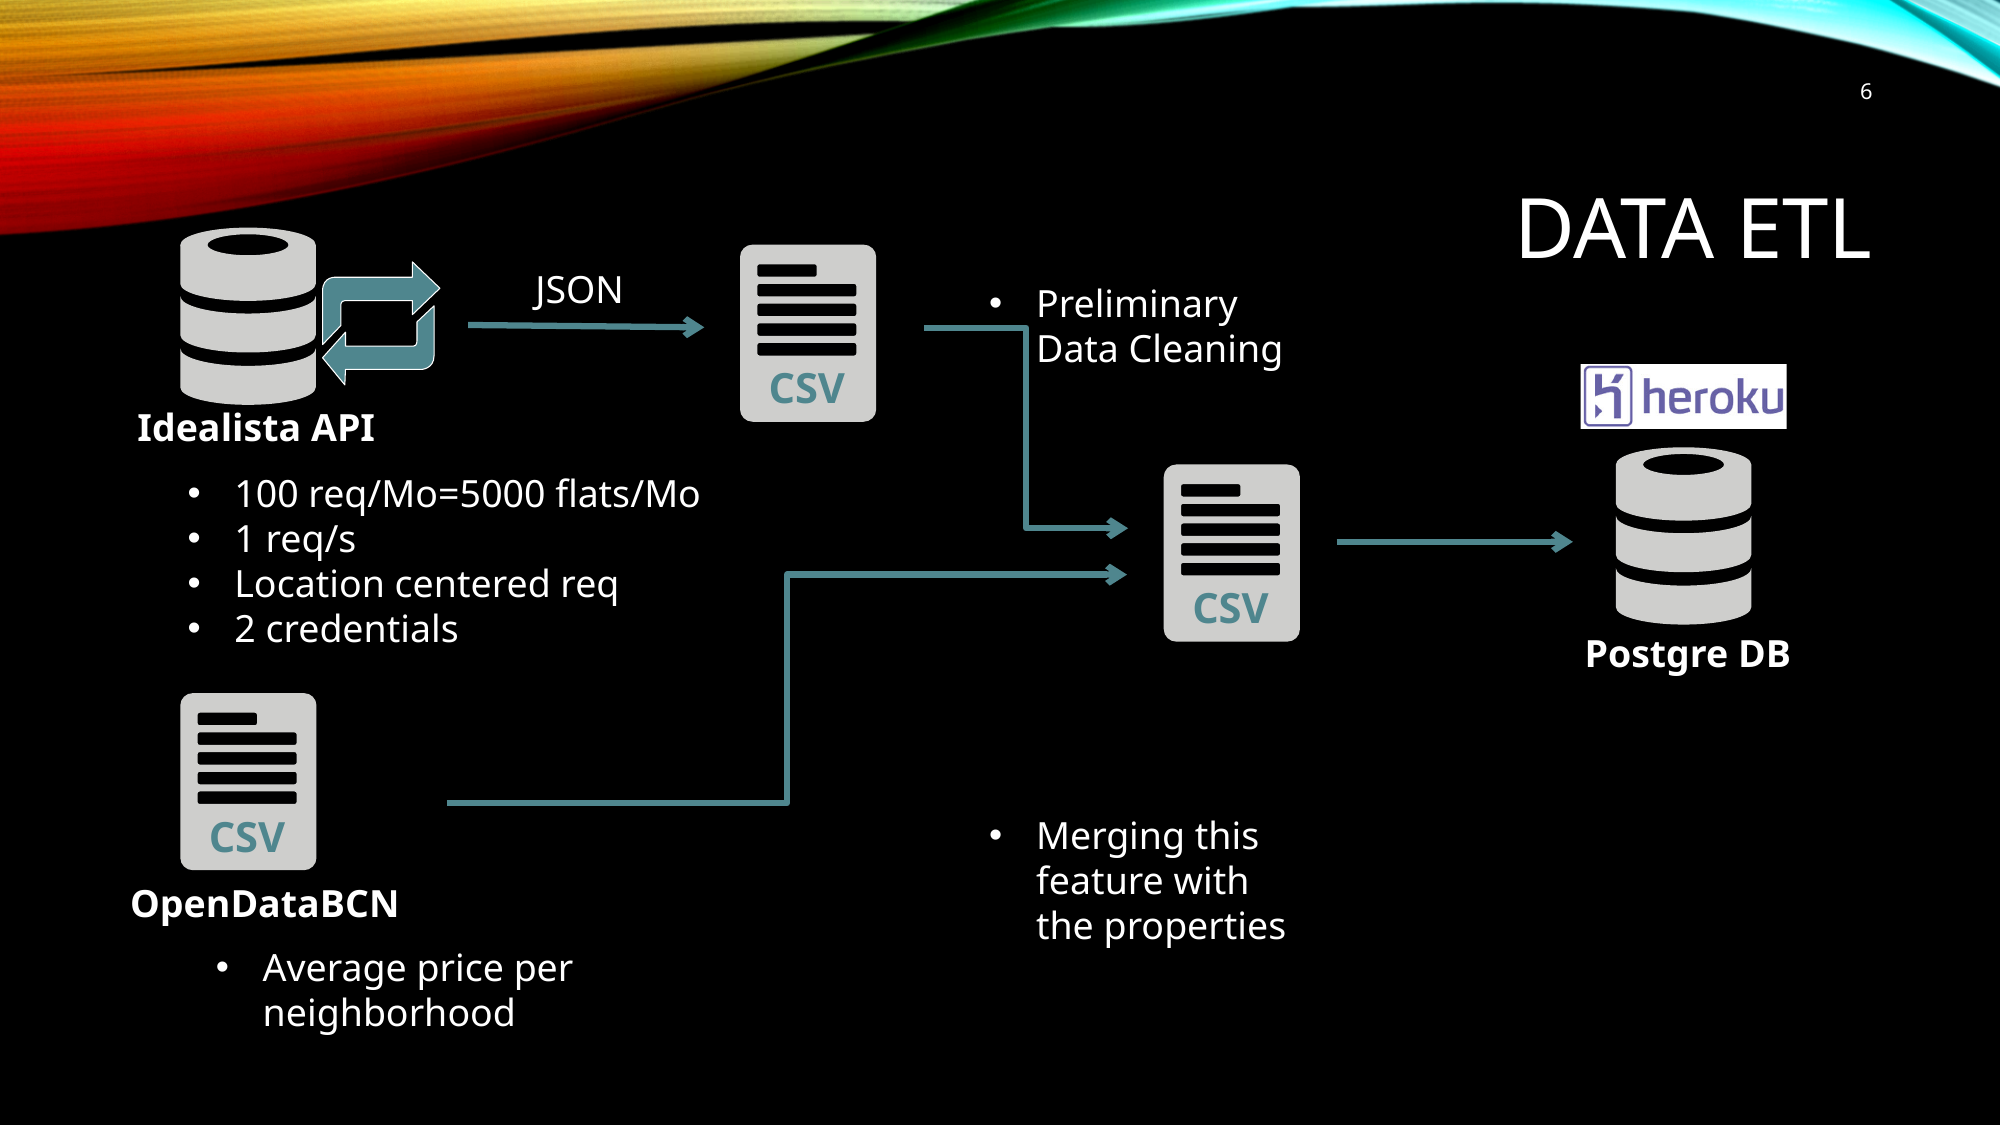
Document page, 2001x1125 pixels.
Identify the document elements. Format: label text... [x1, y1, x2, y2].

picture [0, 0, 2000, 237]
title Data ETL [474, 125, 1888, 338]
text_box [1615, 447, 1752, 625]
text_box Average price per neighborhood [201, 936, 651, 1042]
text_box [923, 327, 1129, 529]
text_box Preliminary Data Cleaning [974, 272, 1333, 378]
text_box Merging this feature with the properties [974, 805, 1319, 955]
text_box Postgre DB [1569, 622, 1807, 683]
picture [1580, 363, 1787, 429]
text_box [446, 574, 1128, 804]
text_box 100 req/Mo=5000 flats/Mo 1 req/s Location centered req 2 credentials [172, 462, 784, 658]
text_box JSON [520, 259, 661, 319]
slide_number 6 [1437, 62, 1888, 123]
text_box OpenDataBCN [115, 873, 415, 933]
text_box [180, 227, 441, 405]
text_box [739, 244, 877, 422]
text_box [180, 692, 317, 871]
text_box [467, 324, 705, 328]
text_box Idealista API [122, 397, 391, 457]
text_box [1163, 464, 1301, 642]
